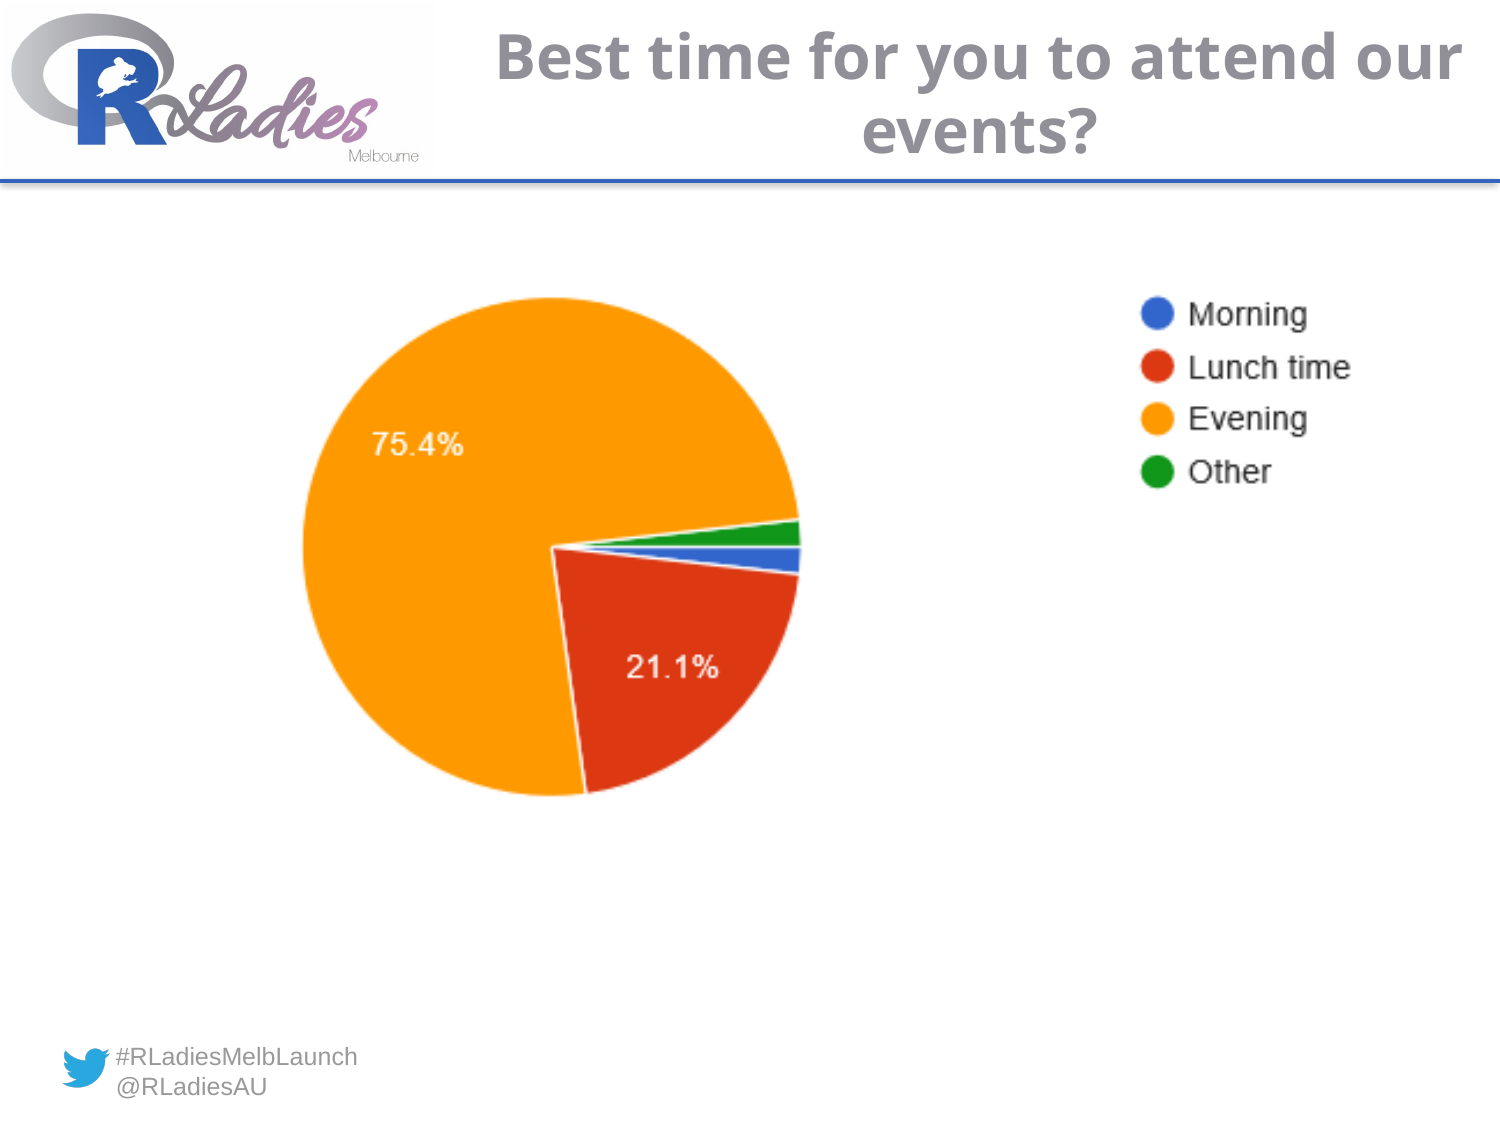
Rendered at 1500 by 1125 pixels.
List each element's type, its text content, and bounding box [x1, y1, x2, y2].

picture [2, 2, 435, 169]
picture [283, 201, 1388, 857]
title Best time for you to attend our events? [459, 5, 1500, 213]
picture [58, 1040, 114, 1096]
